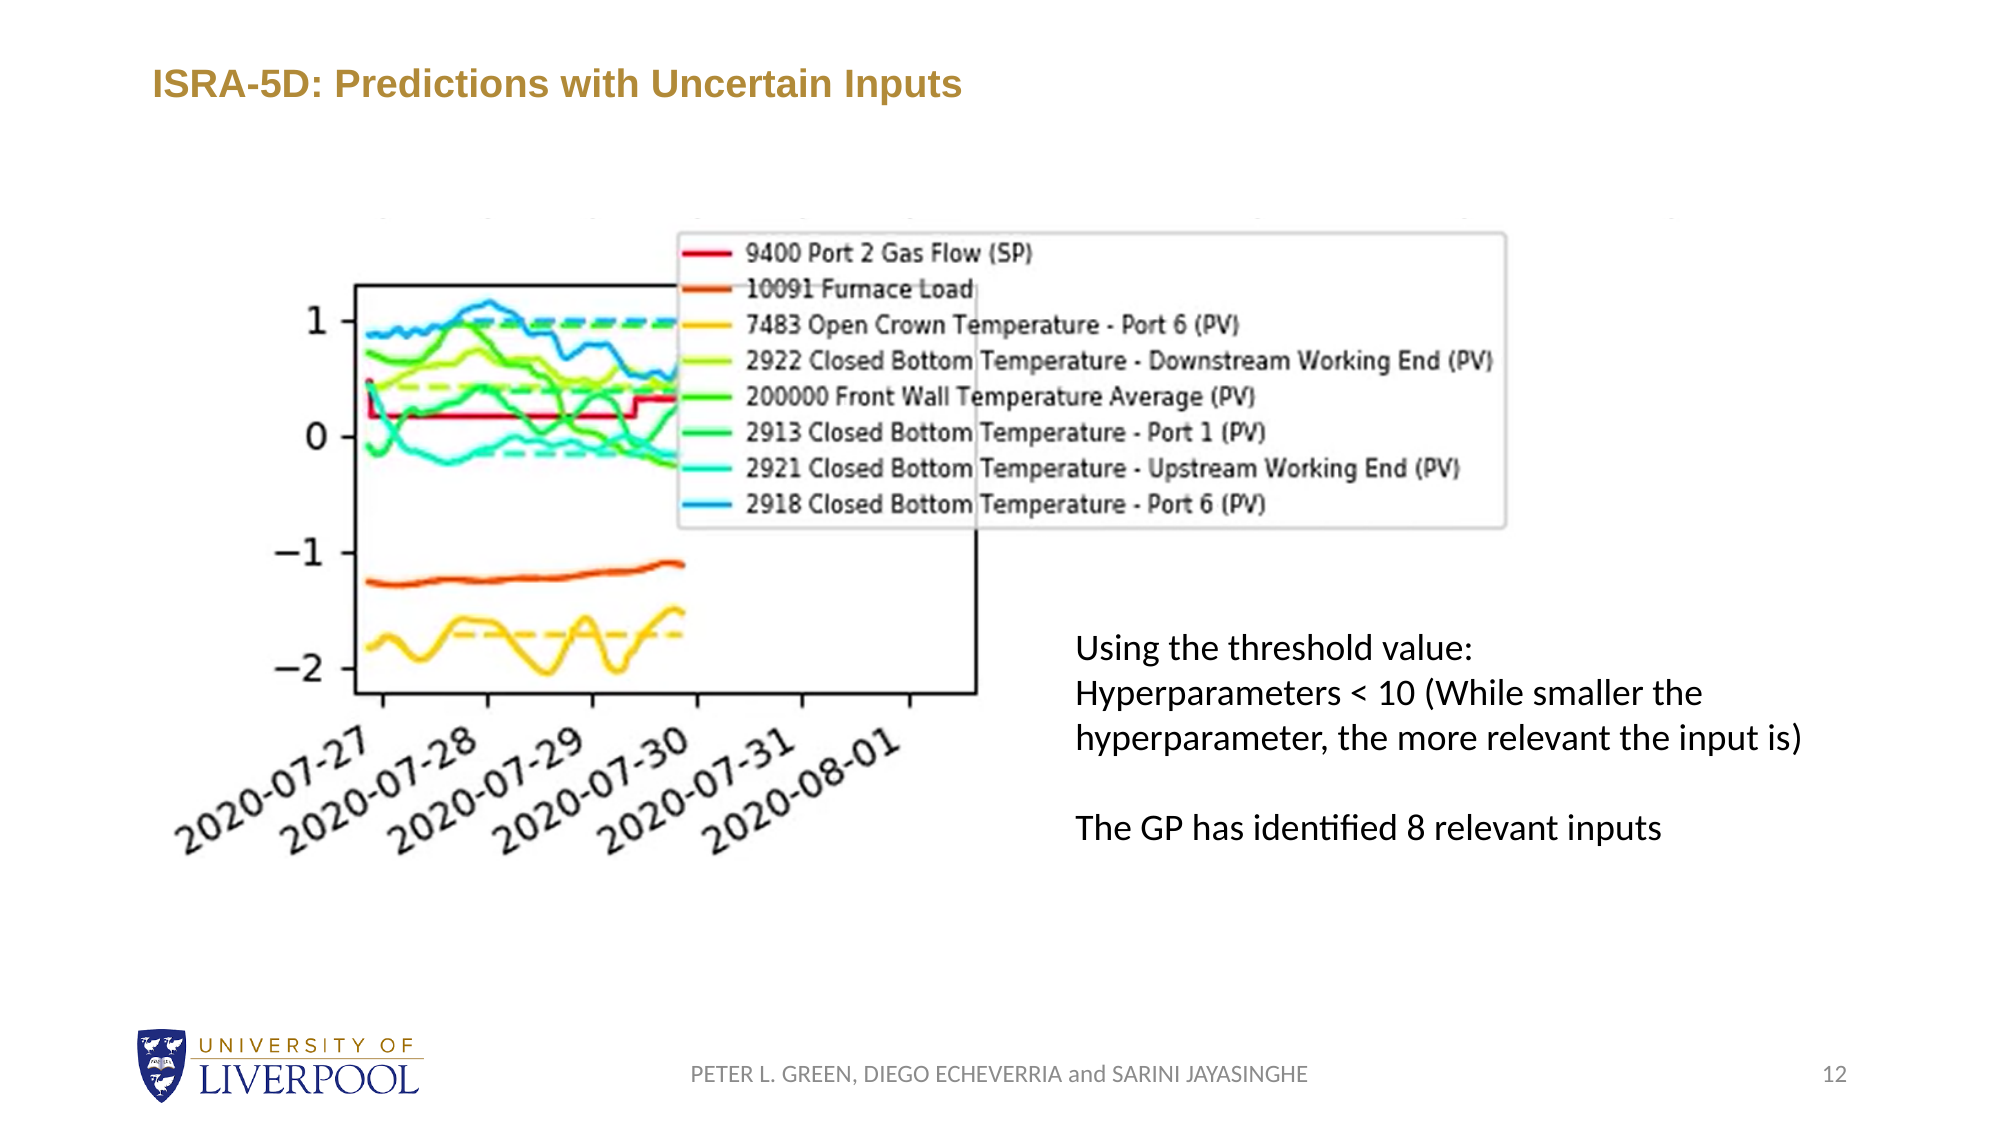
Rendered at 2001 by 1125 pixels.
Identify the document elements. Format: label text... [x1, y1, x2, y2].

title ISRA-5D: Predictions with Uncertain Inputs [137, 55, 1863, 114]
picture [137, 1029, 424, 1103]
text_box Using the threshold value: Hyperparameters < 10 (While smaller the hyperparameter, the more relevant the input is) The GP has identified 8 relevant inputs [1734, 615, 1964, 856]
picture [160, 218, 1734, 861]
footer PETER L. GREEN, DIEGO ECHEVERRIA and SARINI JAYASINGHE [662, 1042, 1338, 1103]
slide_number 12 [1412, 1042, 1863, 1103]
